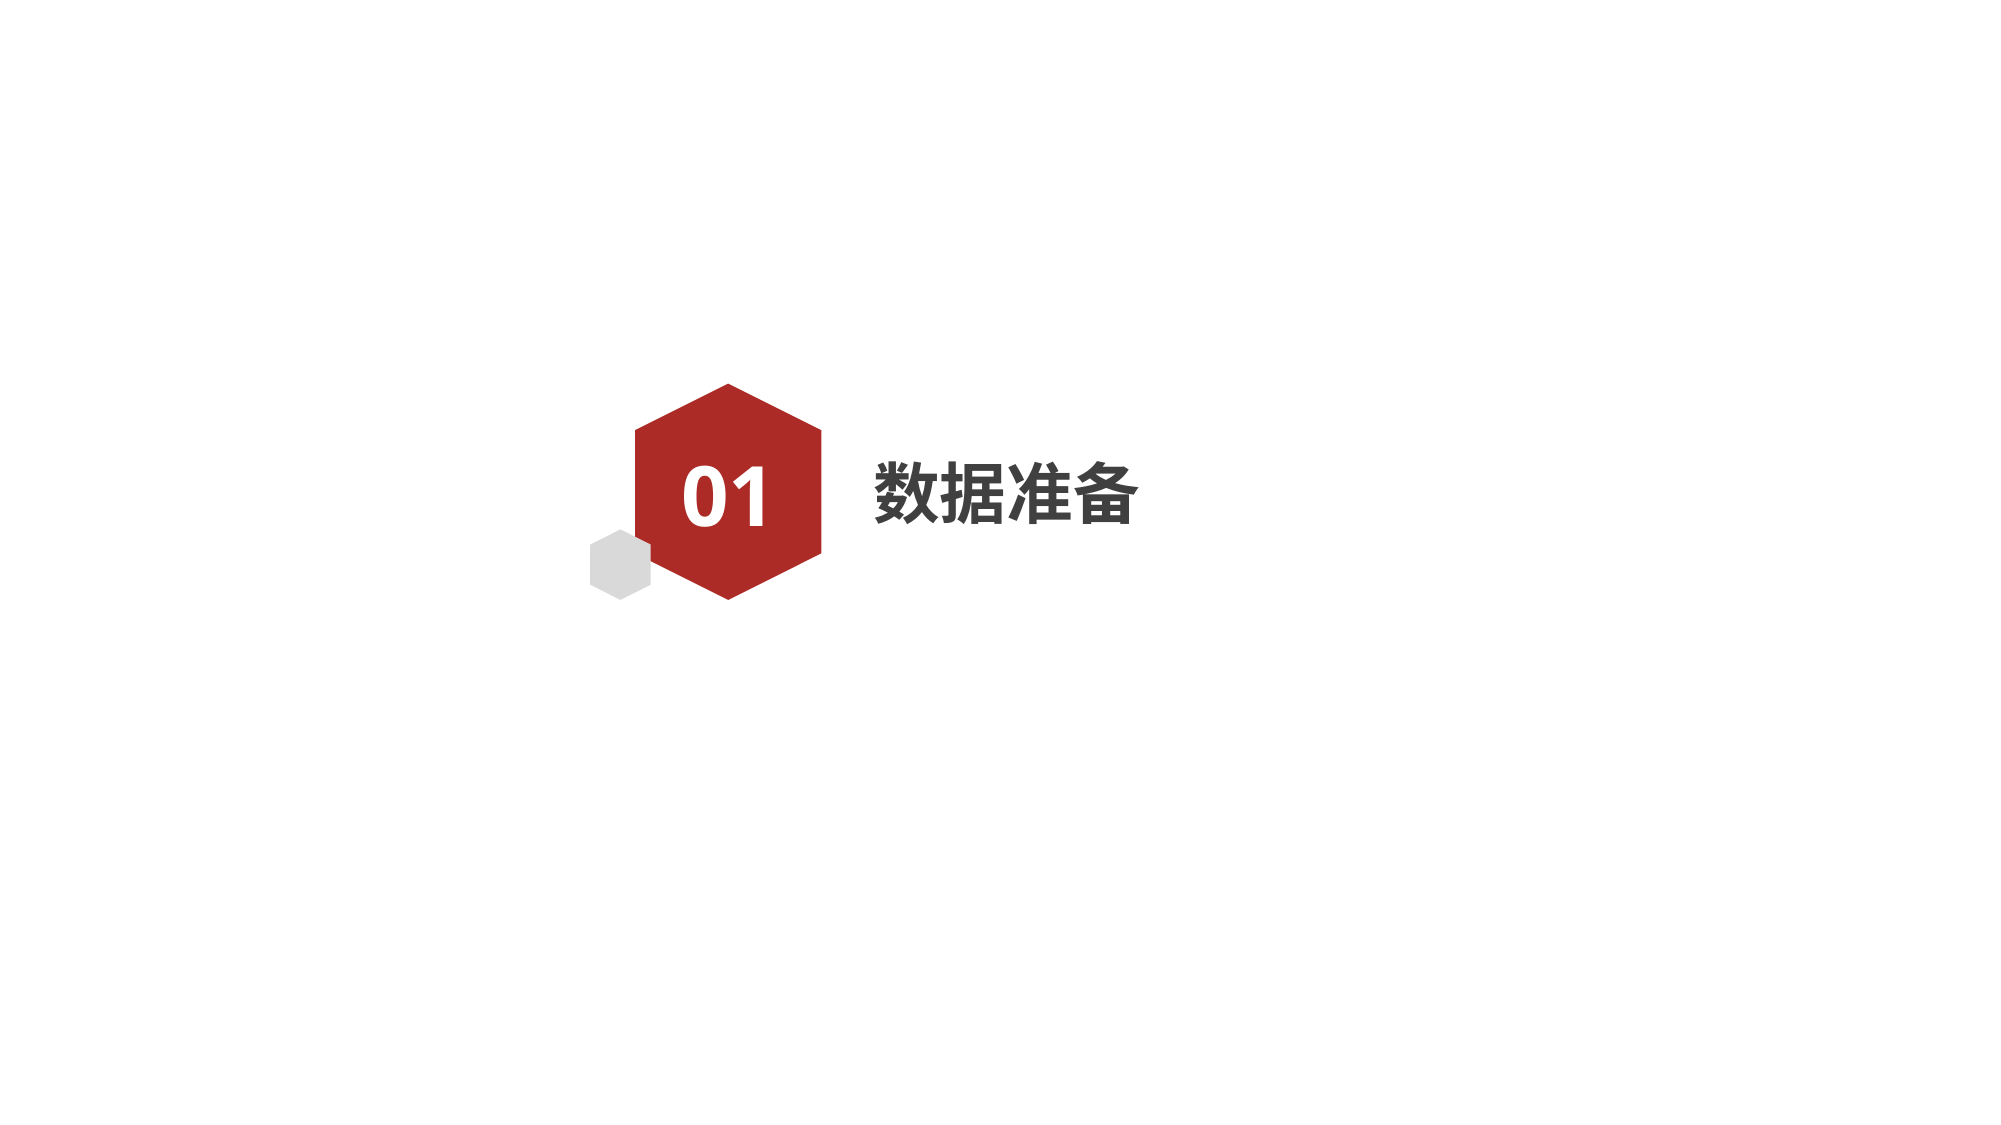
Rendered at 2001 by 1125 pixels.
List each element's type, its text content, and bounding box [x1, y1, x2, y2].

list 01 [636, 404, 822, 594]
title 数据准备 [858, 453, 1950, 672]
